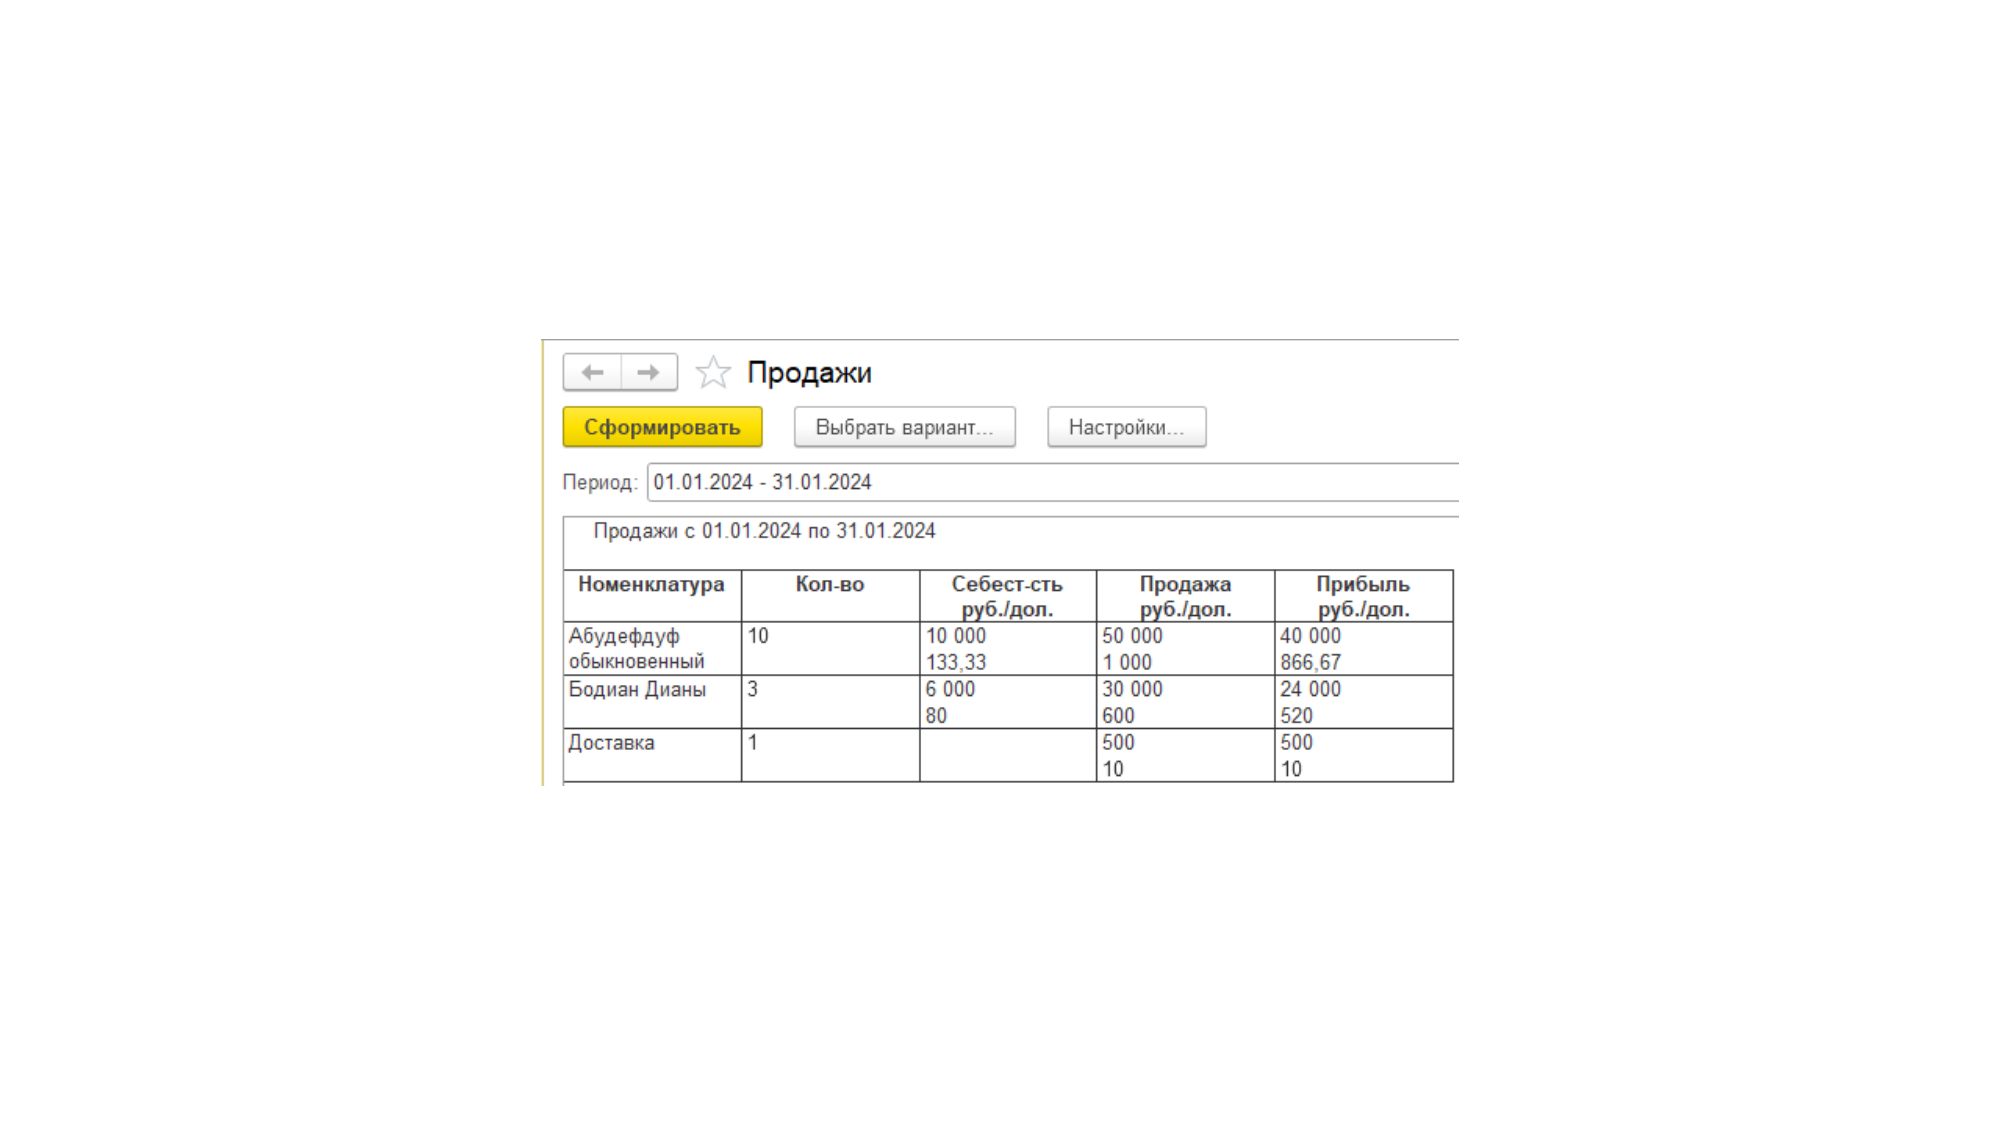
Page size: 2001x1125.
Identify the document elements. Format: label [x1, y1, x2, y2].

picture [541, 339, 1459, 786]
